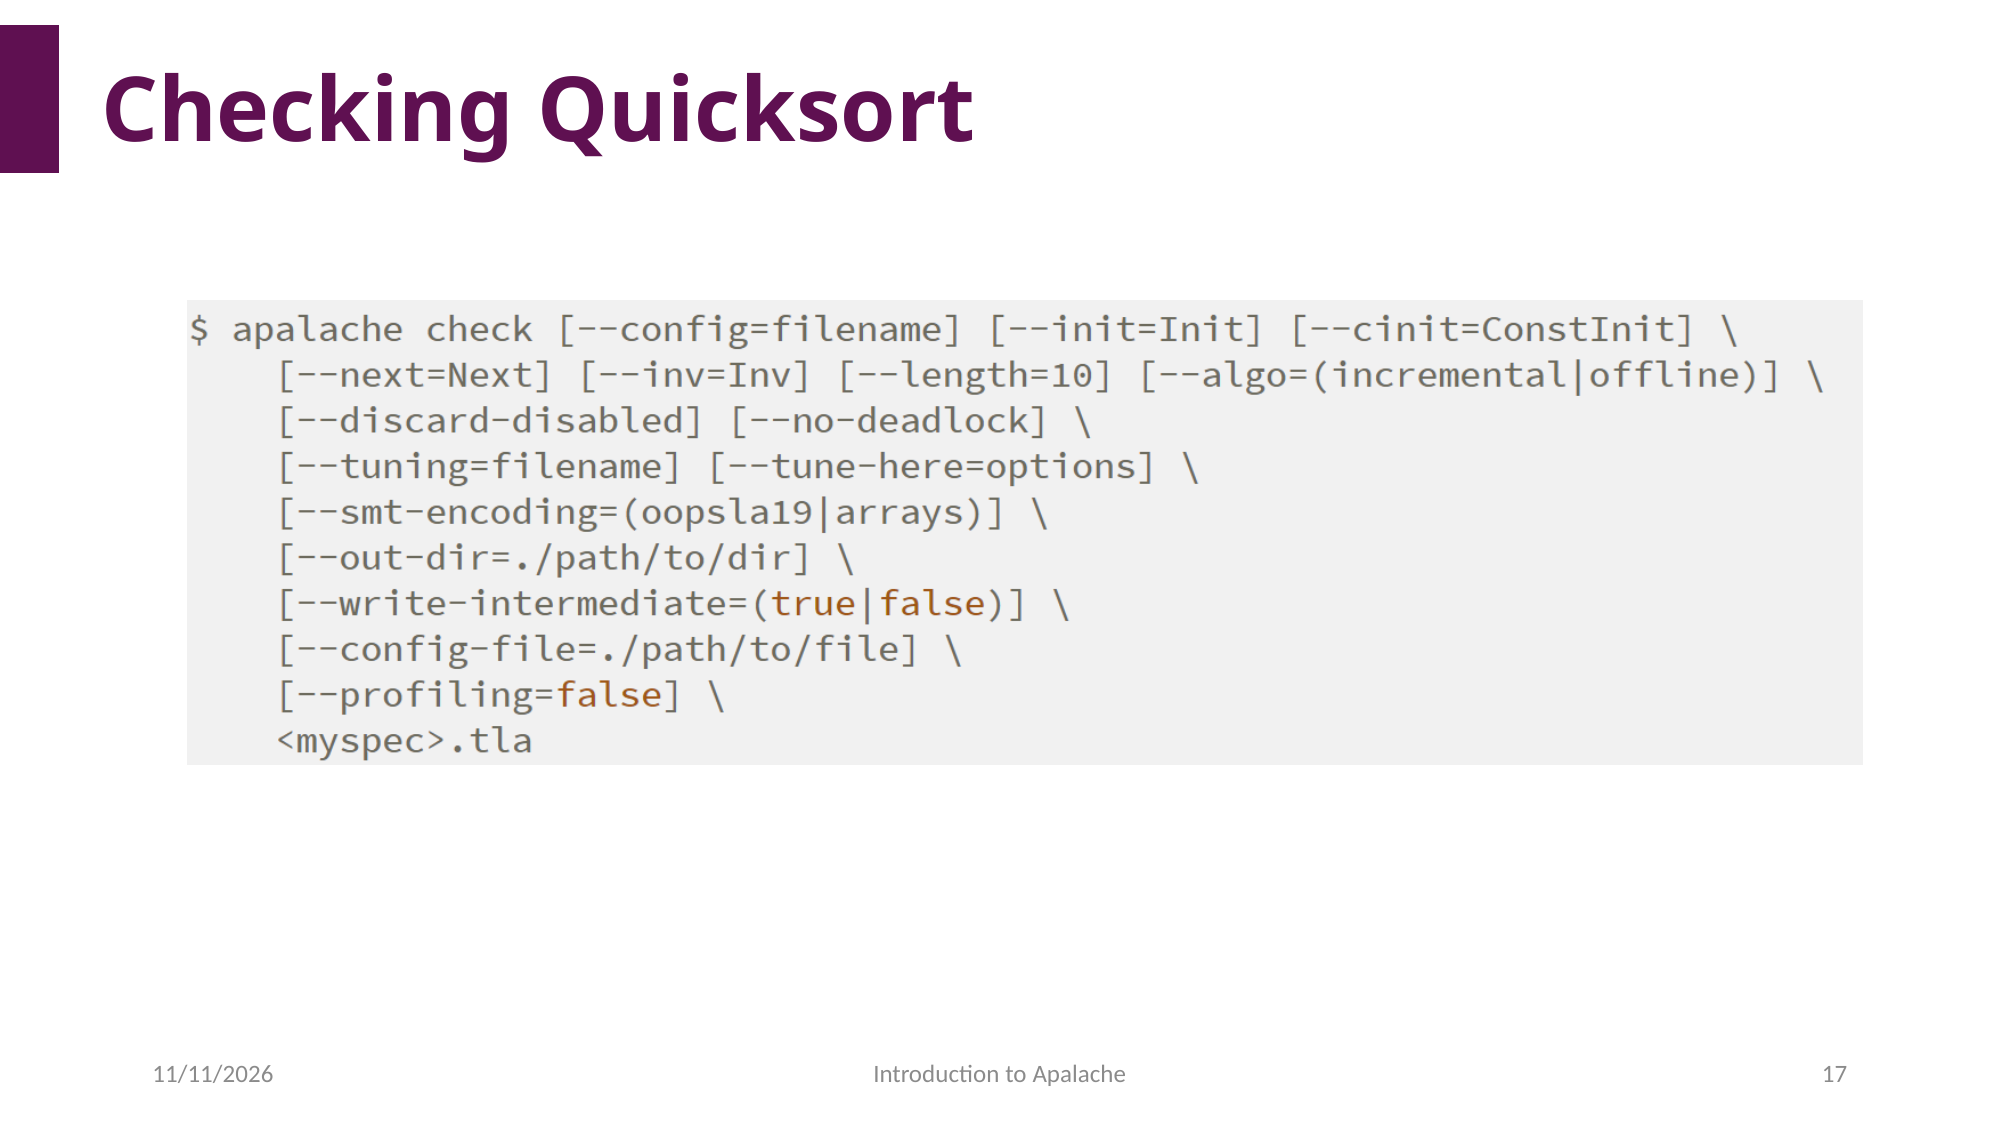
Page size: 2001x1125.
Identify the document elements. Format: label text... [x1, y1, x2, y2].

footer Introduction to Apalache [662, 1042, 1338, 1103]
title Checking Quicksort [86, 26, 1917, 169]
picture [187, 300, 1863, 765]
slide_number 17 [1412, 1042, 1863, 1103]
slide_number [137, 1042, 588, 1103]
